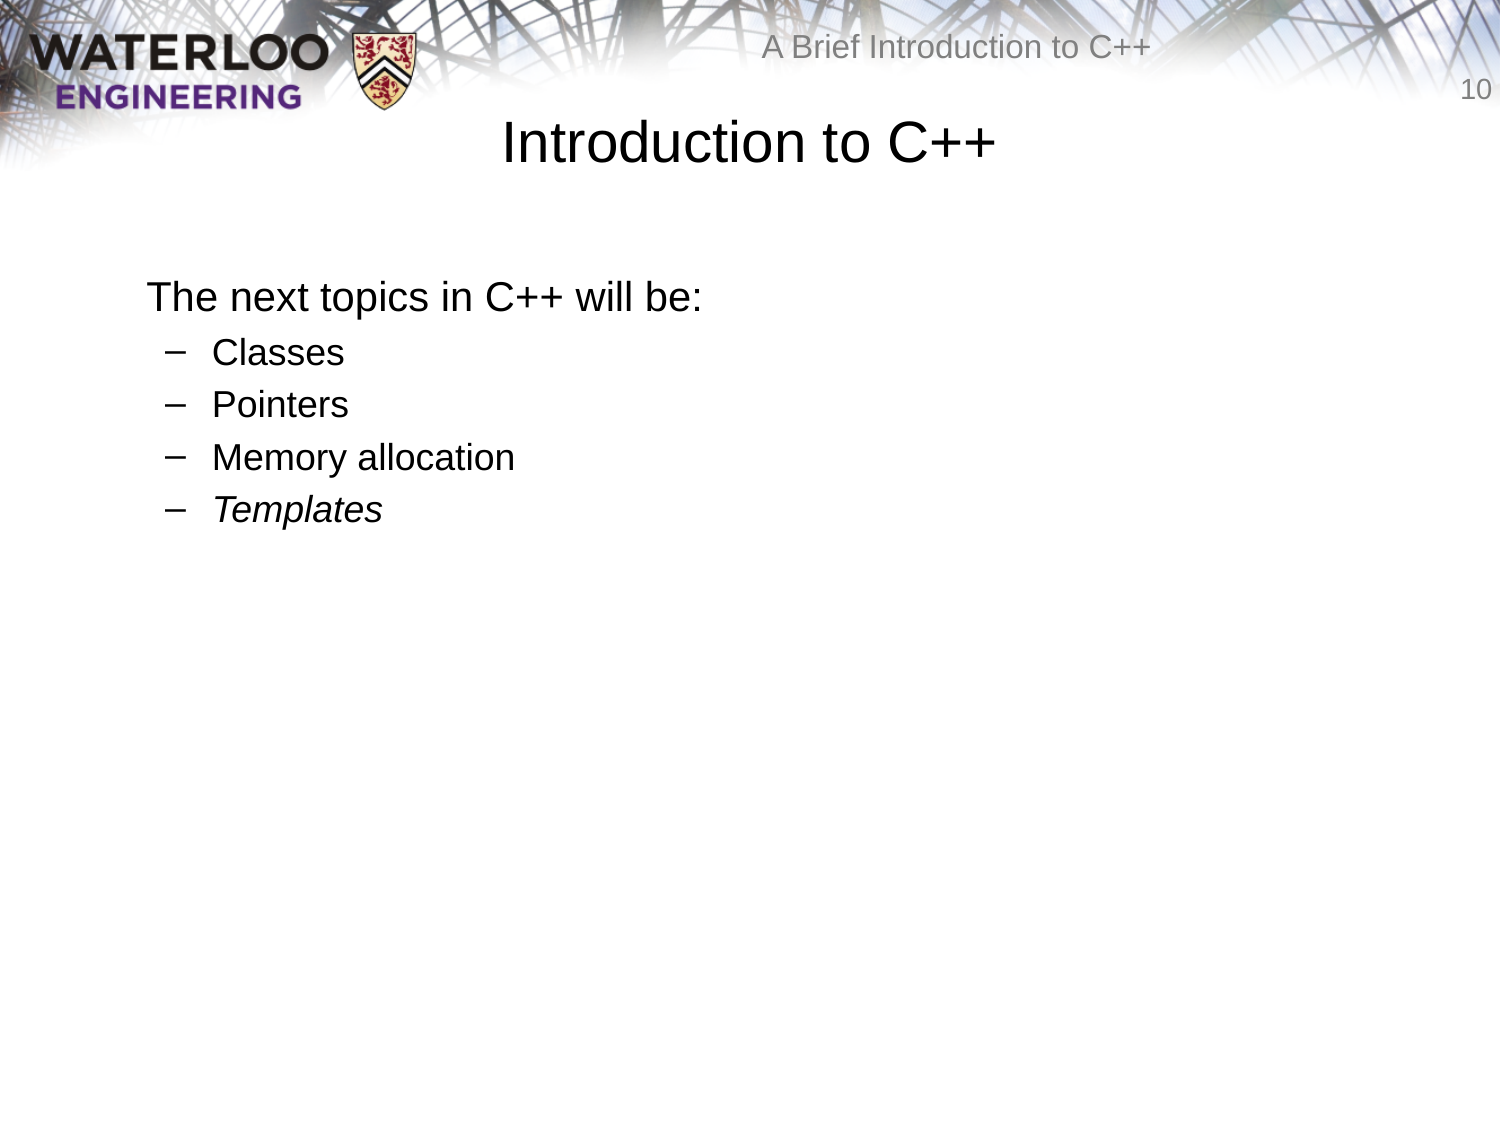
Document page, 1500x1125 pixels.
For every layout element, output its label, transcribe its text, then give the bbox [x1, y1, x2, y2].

picture [0, 0, 1500, 1125]
list The next topics in C++ will be: Classes Pointers Memory allocation Templates [74, 262, 1426, 1006]
title Introduction to C++ [74, 44, 1426, 233]
